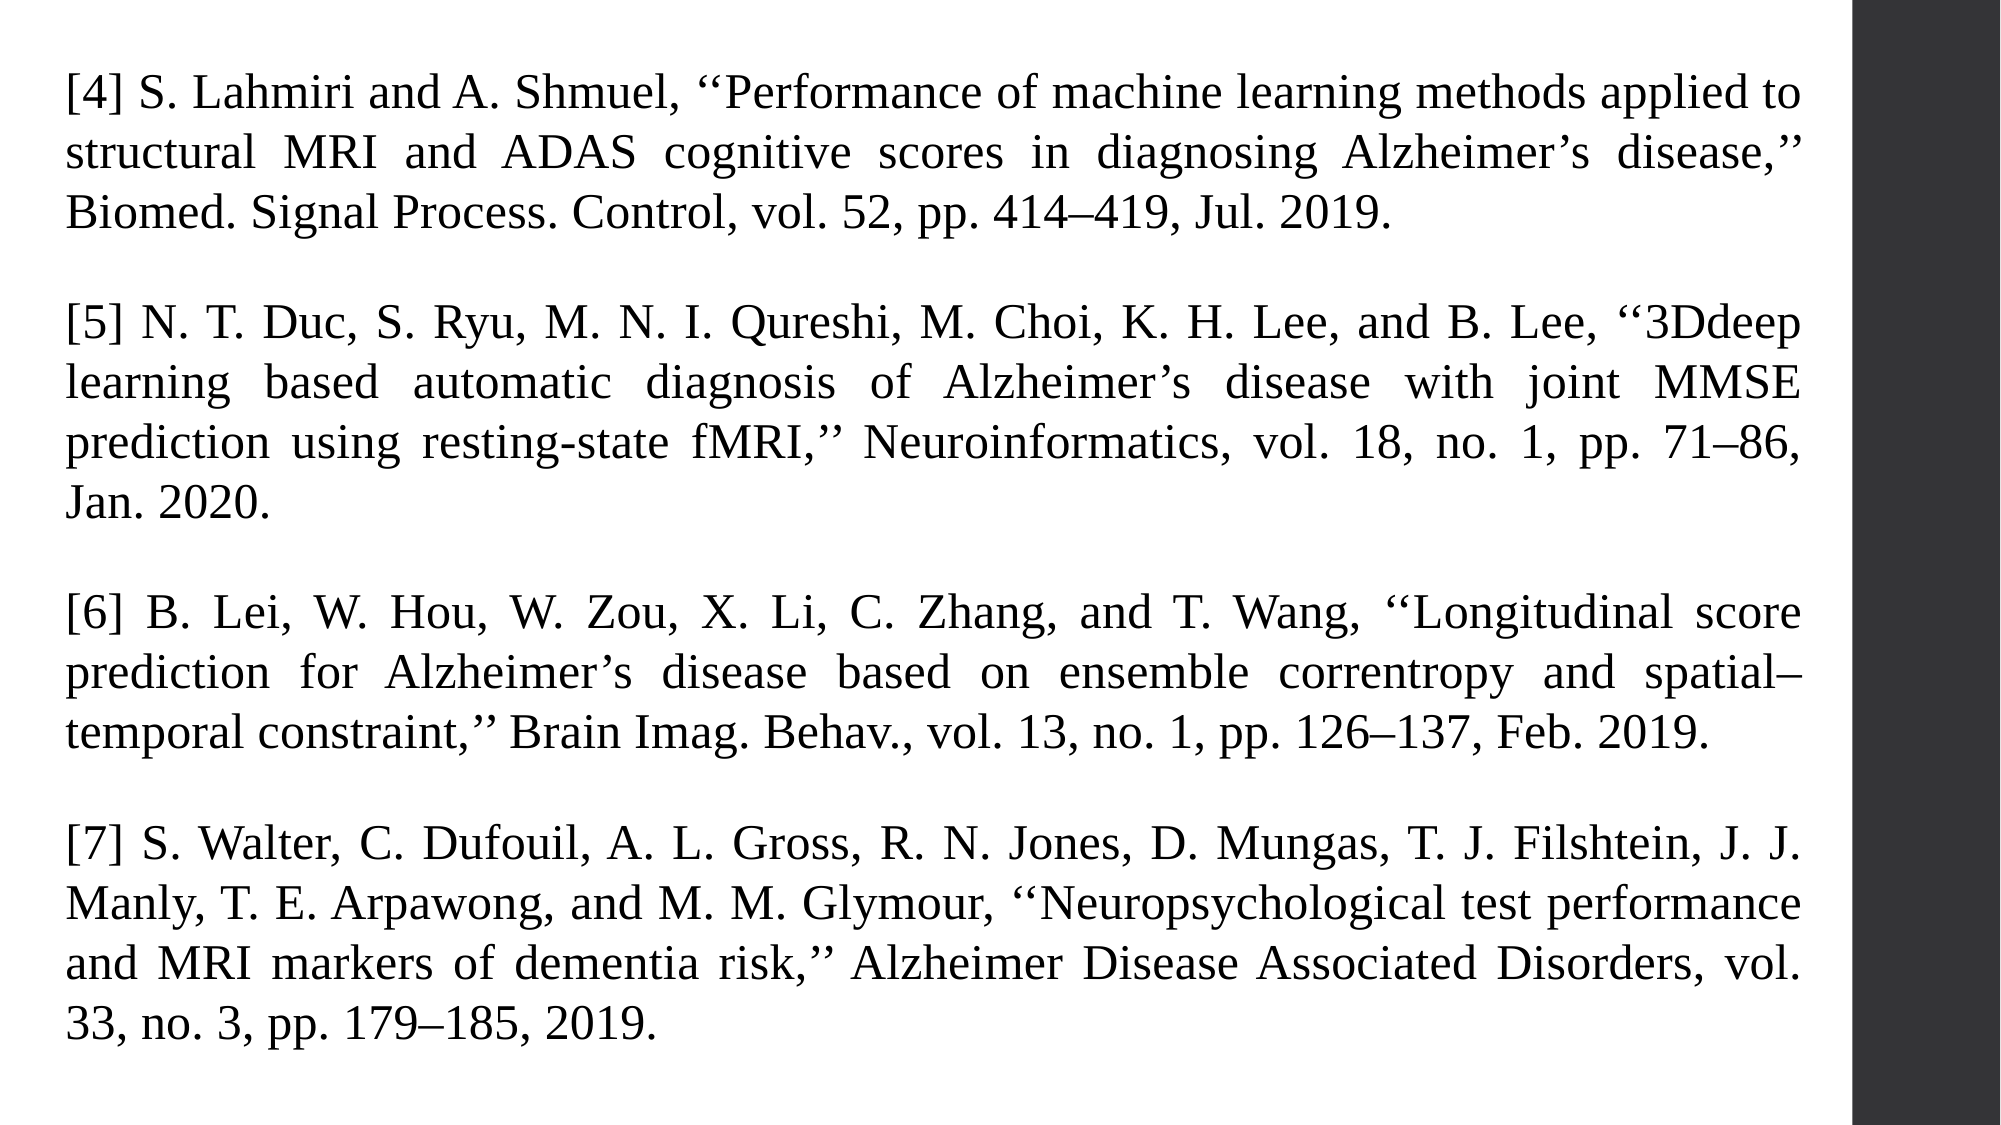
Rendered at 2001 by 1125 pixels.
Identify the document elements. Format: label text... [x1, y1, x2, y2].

list [4] S. Lahmiri and A. Shmuel, ‘‘Performance of machine learning methods applied to structural MRI and ADAS cognitive scores in diagnosing Alzheimer’s disease,’’ Biomed. Signal Process. Control, vol. 52, pp. 414–419, Jul. 2019. [5] N. T. Duc, S. Ryu, M. N. I. Qureshi, M. Choi, K. H. Lee, and B. Lee, ‘‘3Ddeep learning based automatic diagnosis of Alzheimer’s disease with joint MMSE prediction using resting-state fMRI,’’ Neuroinformatics, vol. 18, no. 1, pp. 71–86, Jan. 2020. [6] B. Lei, W. Hou, W. Zou, X. Li, C. Zhang, and T. Wang, ‘‘Longitudinal score prediction for Alzheimer’s disease based on ensemble correntropy and spatial–temporal constraint,’’ Brain Imag. Behav., vol. 13, no. 1, pp. 126–137, Feb. 2019. [7] S. Walter, C. Dufouil, A. L. Gross, R. N. Jones, D. Mungas, T. J. Filshtein, J. J. Manly, T. E. Arpawong, and M. M. Glymour, ‘‘Neuropsychological test performance and MRI markers of dementia risk,’’ Alzheimer Disease Associated Disorders, vol. 33, no. 3, pp. 179–185, 2019. [50, 51, 1820, 1102]
